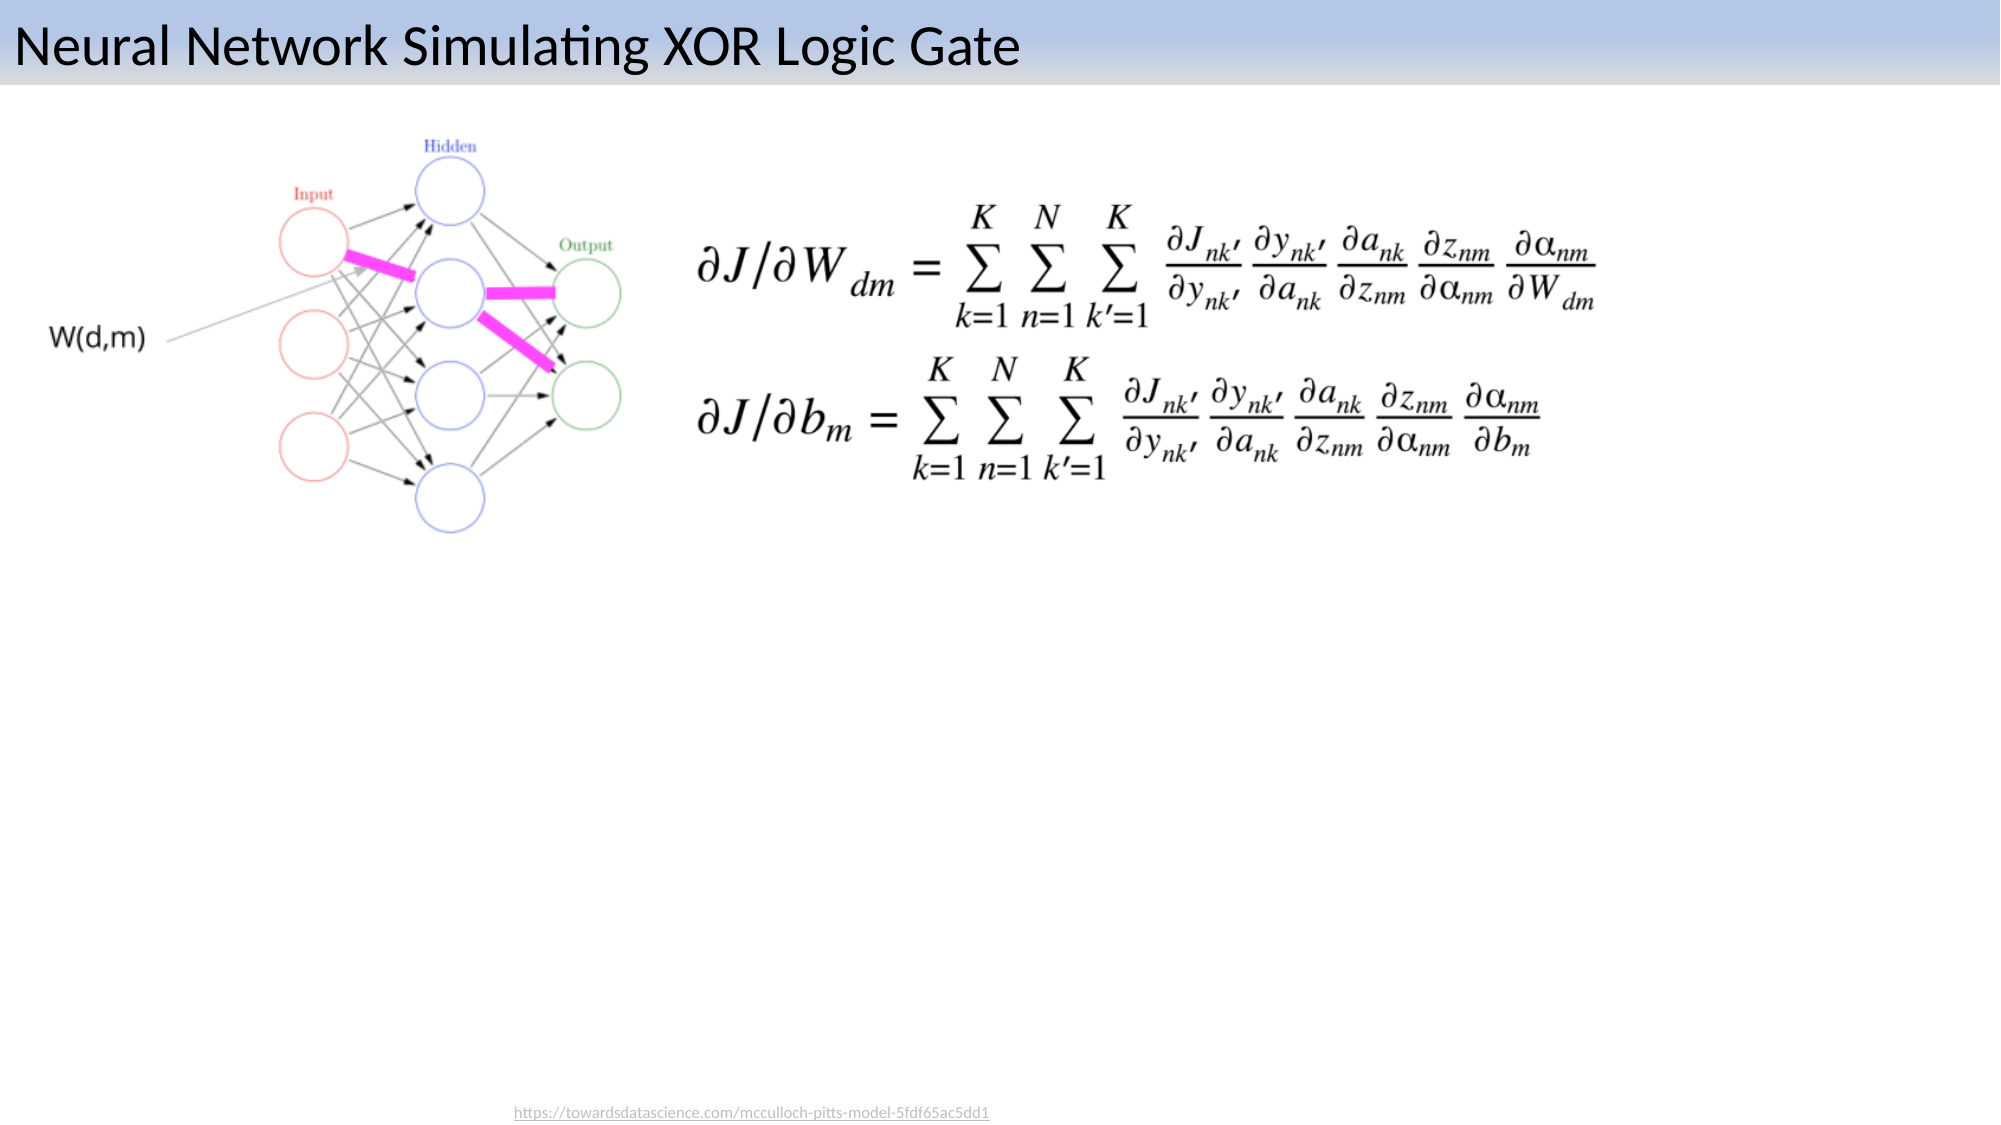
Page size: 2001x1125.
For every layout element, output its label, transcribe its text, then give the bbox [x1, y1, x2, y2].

picture [24, 112, 1614, 546]
text_box Neural Network Simulating XOR Logic Gate [0, 0, 2000, 85]
text_box https://towardsdatascience.com/mcculloch-pitts-model-5fdf65ac5dd1 [499, 1094, 1736, 1125]
